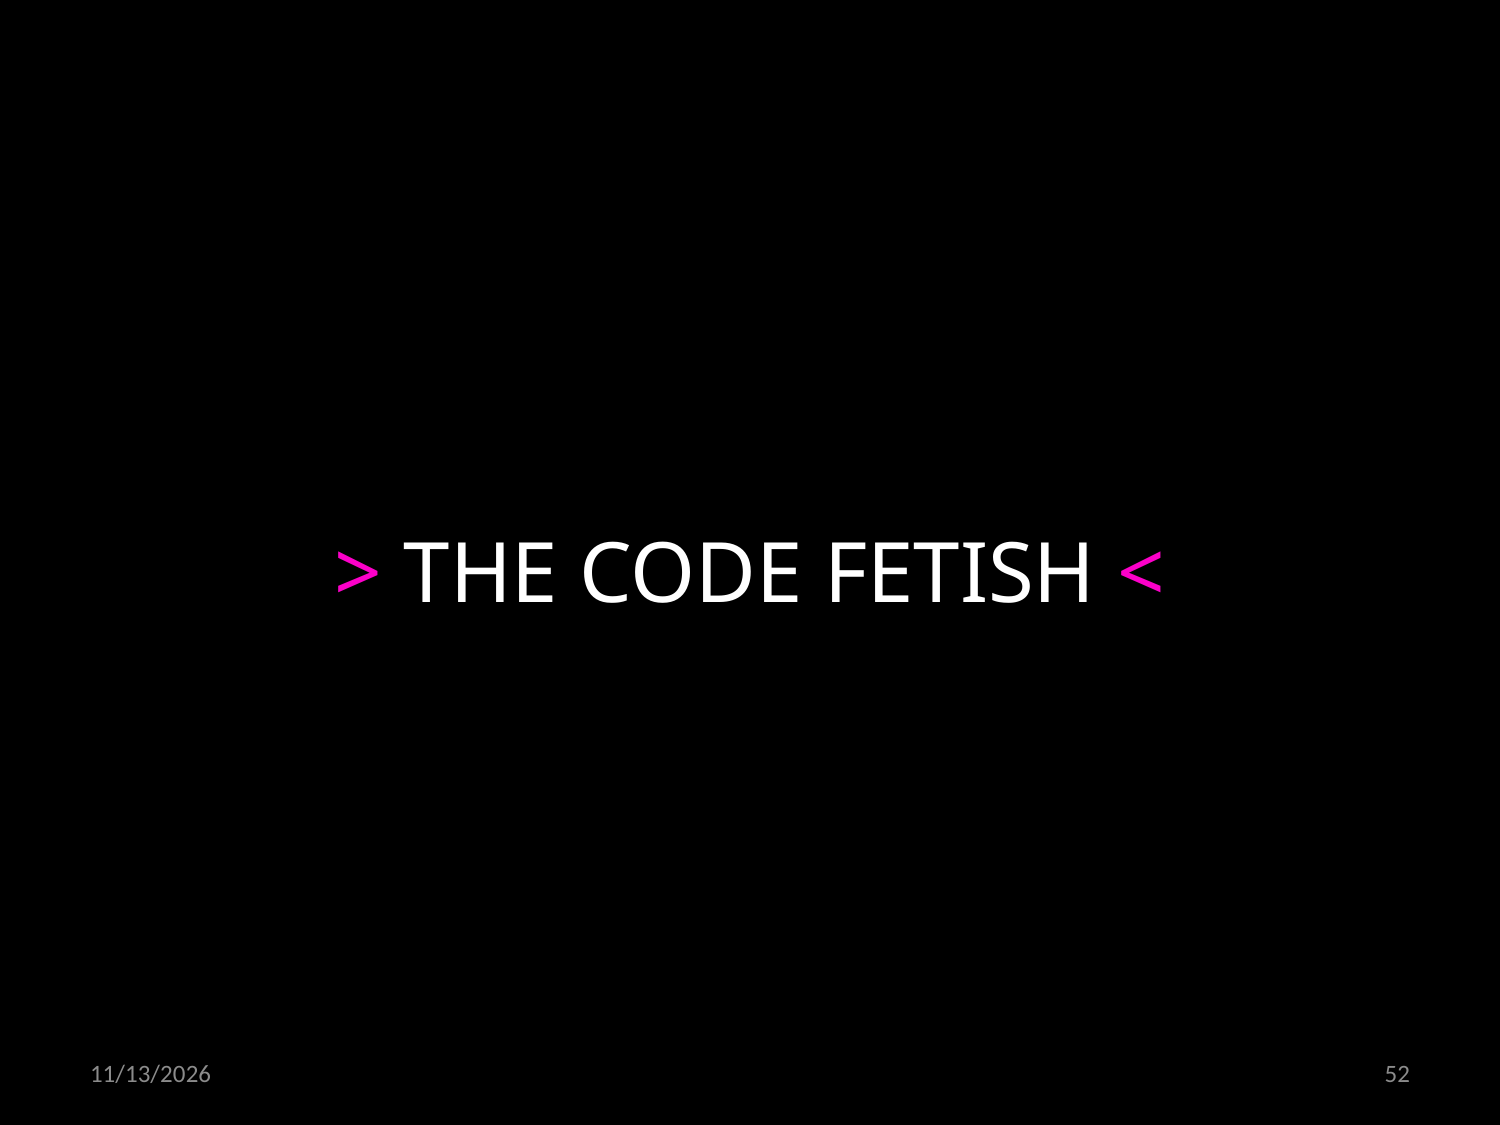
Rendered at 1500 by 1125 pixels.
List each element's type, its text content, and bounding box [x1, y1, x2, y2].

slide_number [75, 1042, 425, 1103]
slide_number 52 [1074, 1042, 1425, 1103]
list > THE CODE FETISH < [0, 512, 1500, 614]
